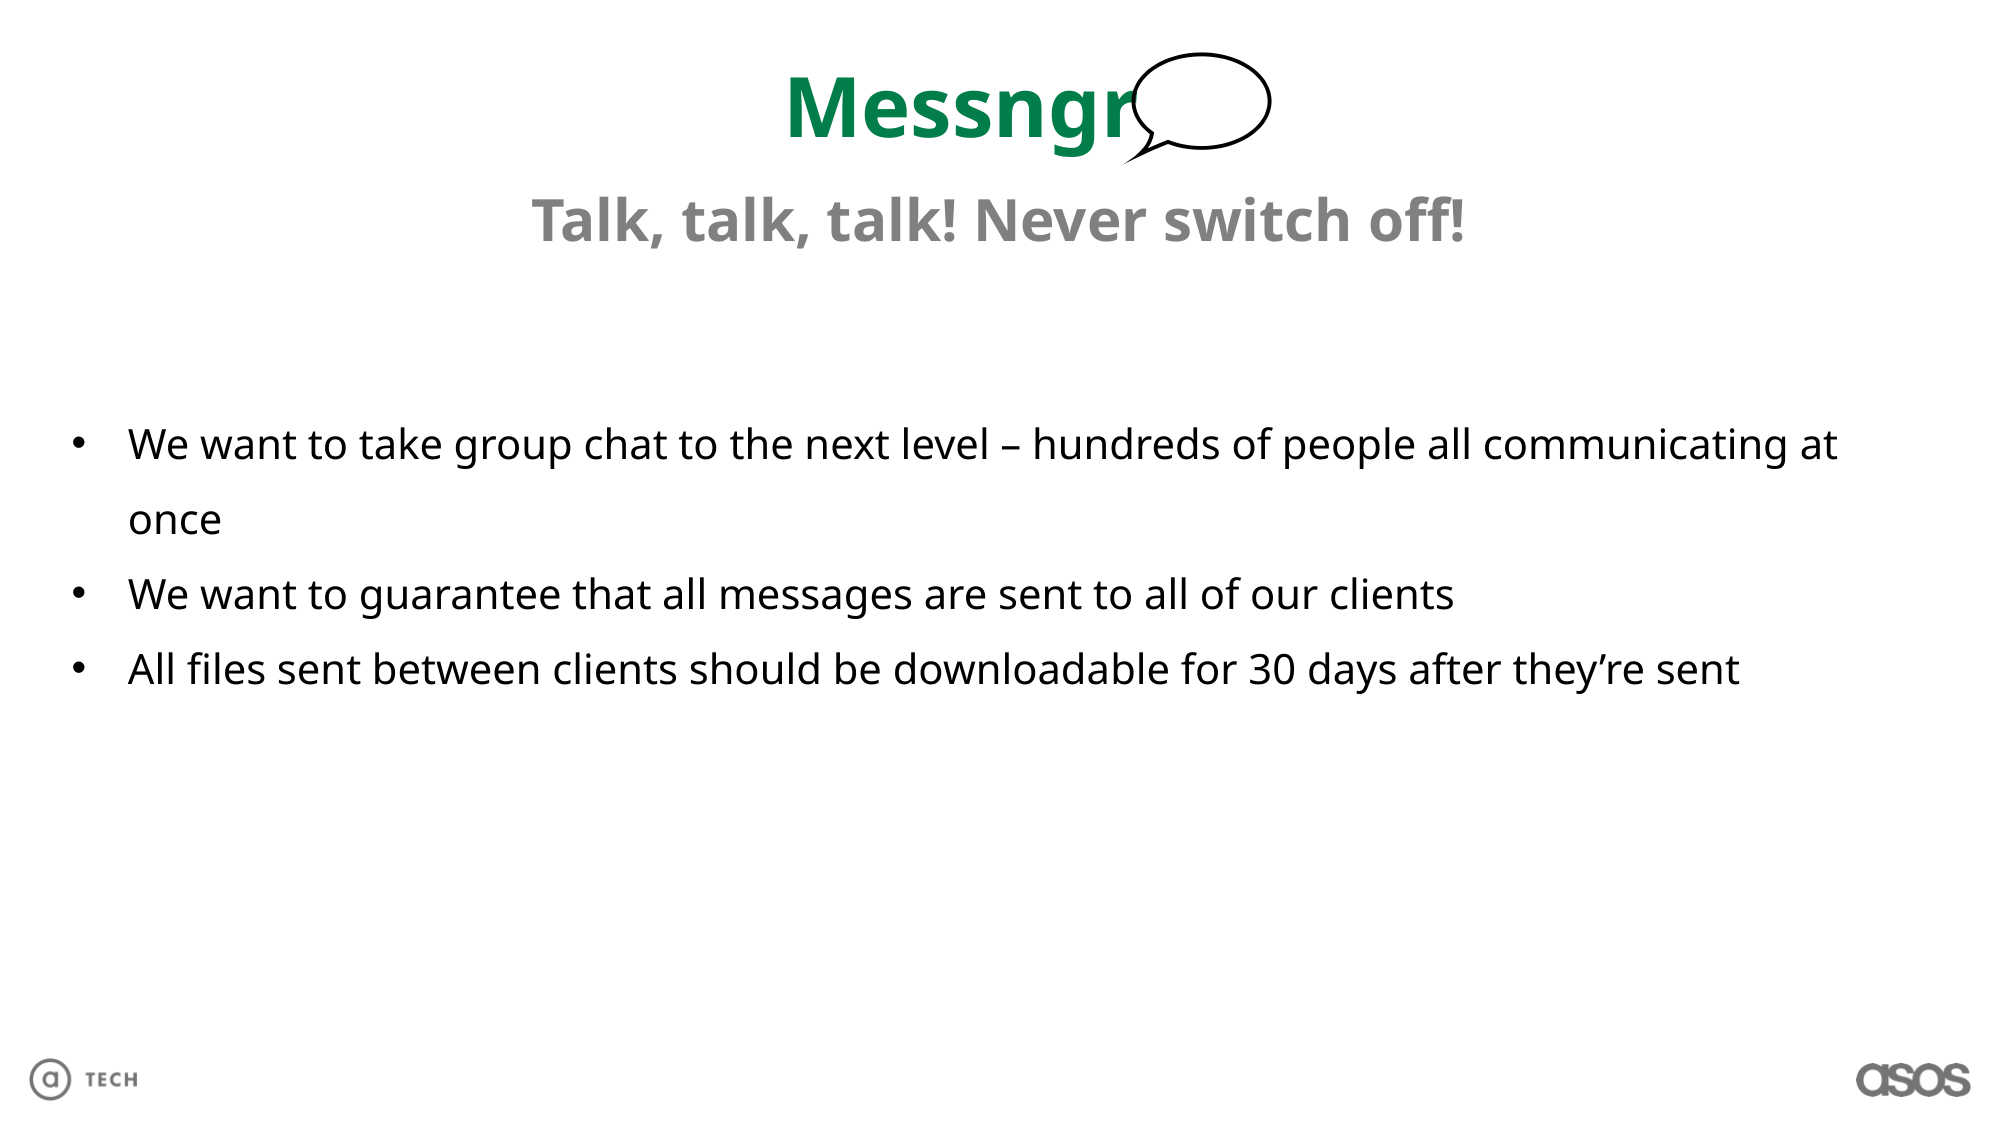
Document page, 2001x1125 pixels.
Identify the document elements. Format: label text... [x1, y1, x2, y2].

picture [1117, 49, 1275, 168]
list We want to take group chat to the next level – hundreds of people all communicating at once We want to guarantee that all messages are sent to all of our clients All files sent between clients should be downloadable for 30 days after they’re sent [56, 384, 1942, 1033]
list Messngr [19, 58, 1904, 175]
list Talk, talk, talk! Never switch off! [56, 175, 1942, 336]
